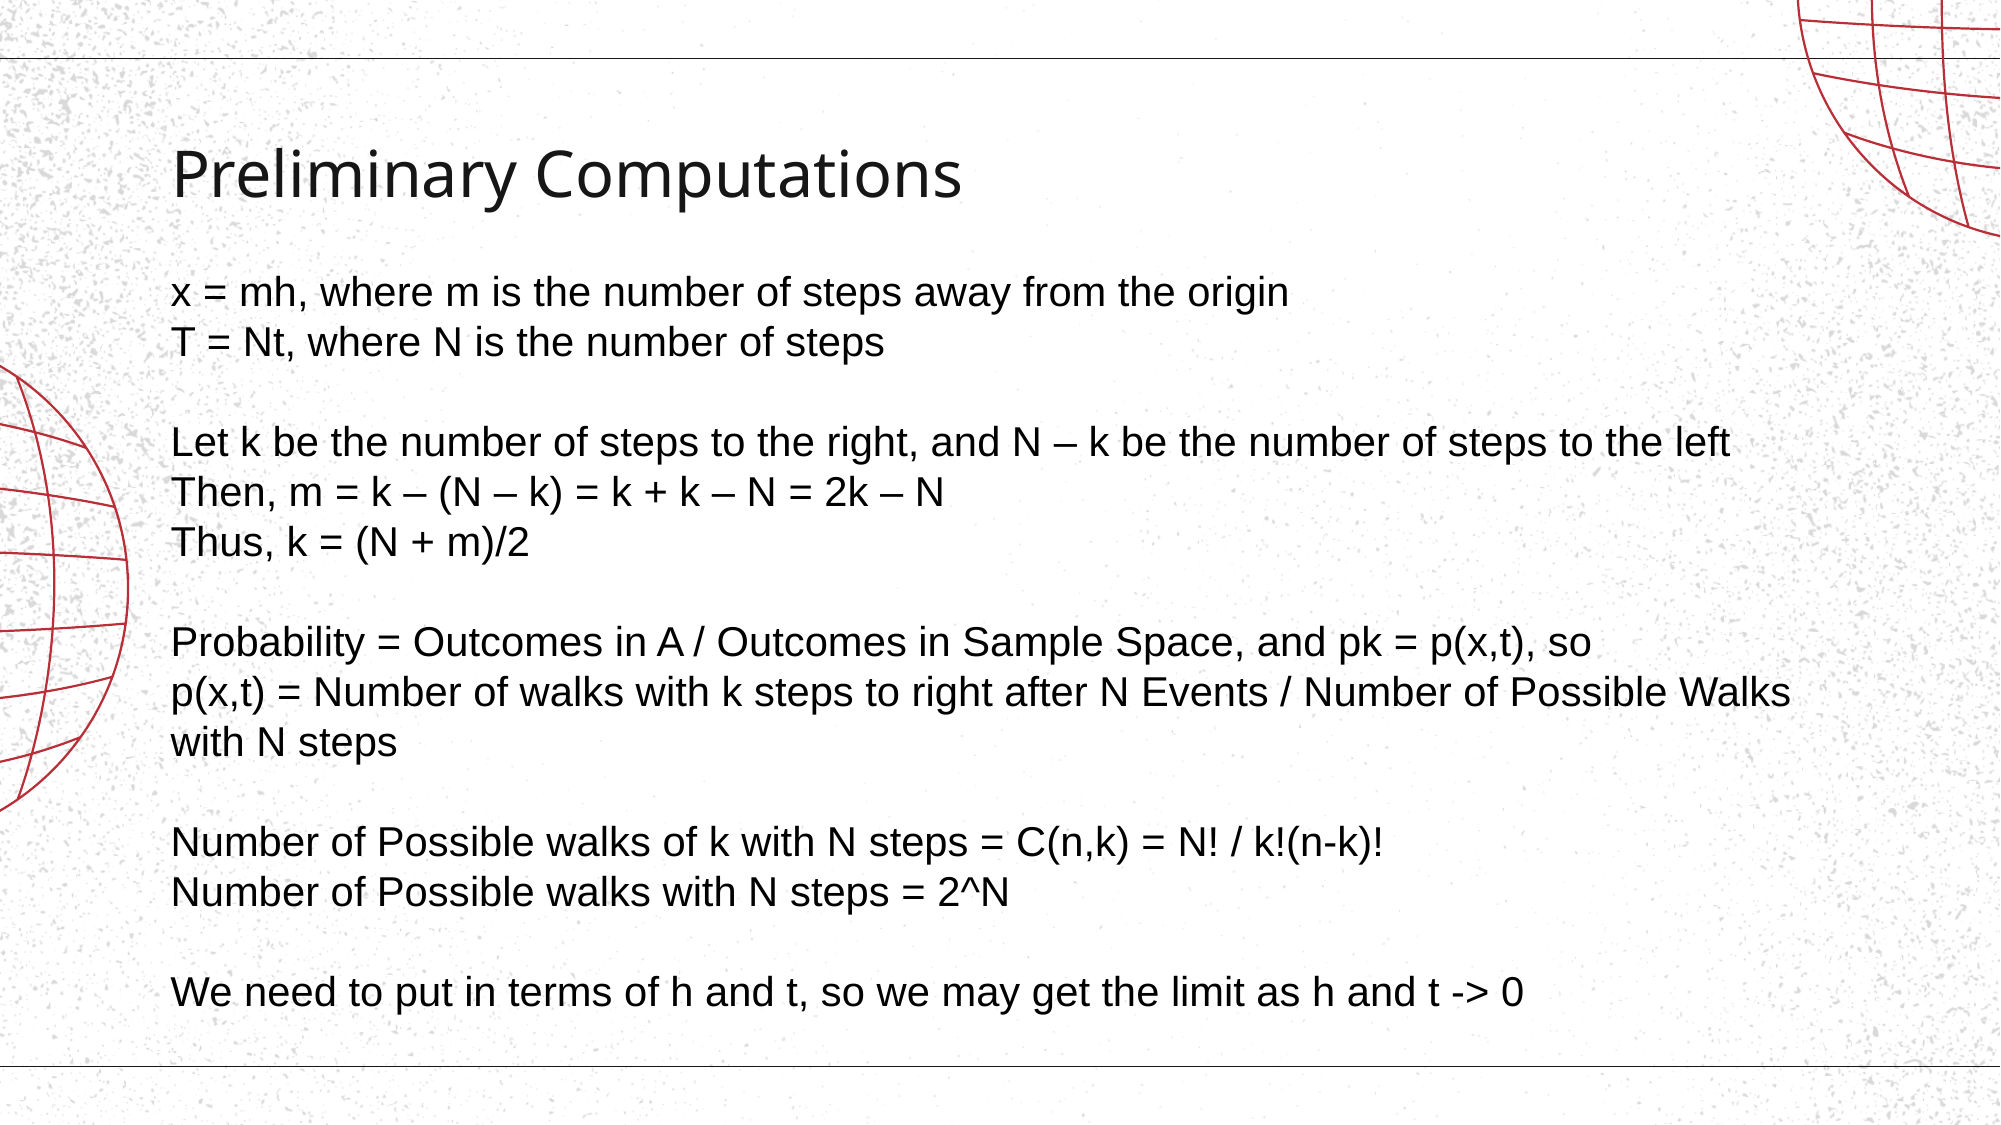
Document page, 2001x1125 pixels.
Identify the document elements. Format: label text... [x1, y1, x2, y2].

text_box x = mh, where m is the number of steps away from the origin T = Nt, where N is the number of steps Let k be the number of steps to the right, and N – k be the number of steps to the left Then, m = k – (N – k) = k + k – N = 2k – N Thus, k = (N + m)/2 Probability = Outcomes in A / Outcomes in Sample Space, and pk = p(x,t), so p(x,t) = Number of walks with k steps to right after N Events / Number of Possible Walks with N steps Number of Possible walks of k with N steps = C(n,k) = N! / k!(n-k)! Number of Possible walks with N steps = 2^N We need to put in terms of h and t, so we may get the limit as h and t -> 0 [155, 257, 1844, 1023]
title Preliminary Computations [155, 117, 1844, 243]
